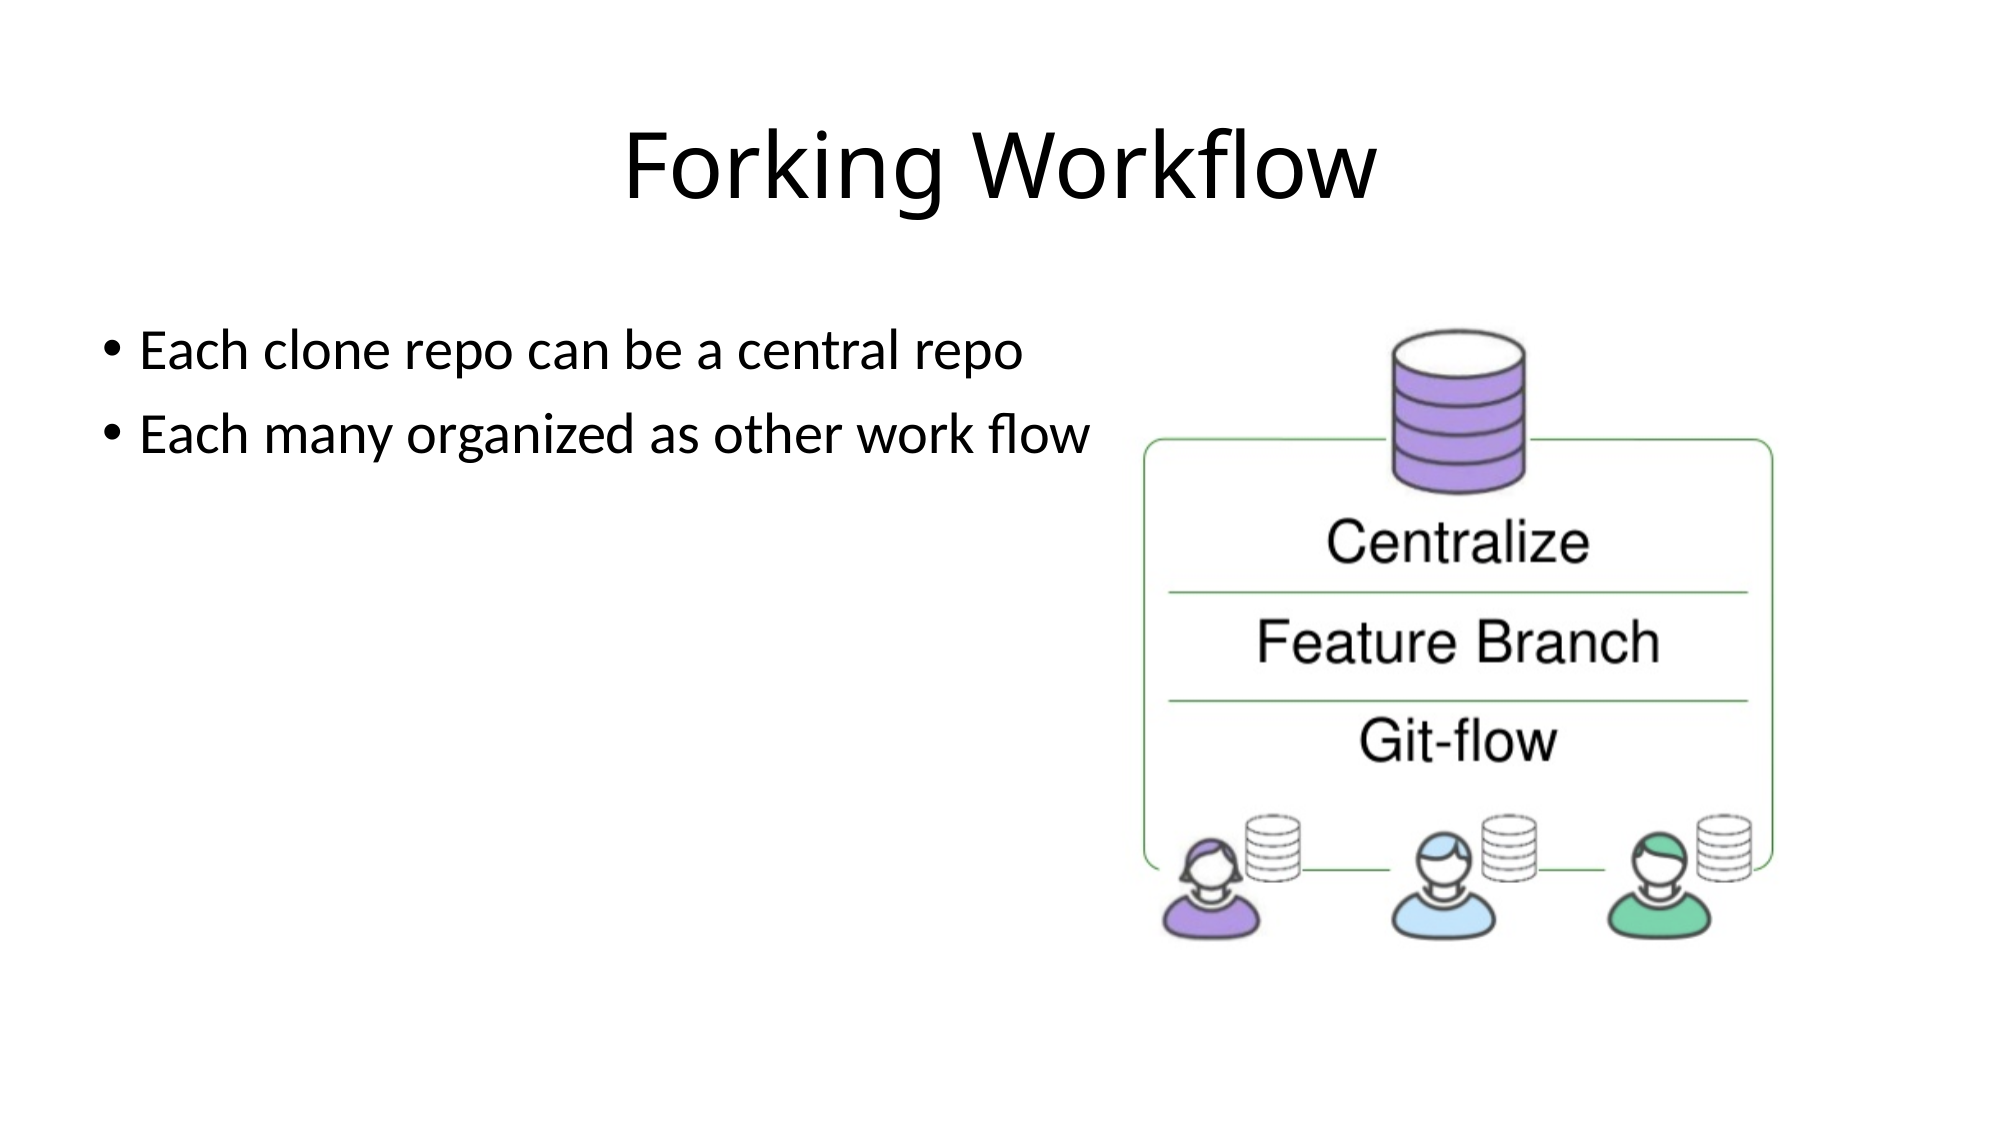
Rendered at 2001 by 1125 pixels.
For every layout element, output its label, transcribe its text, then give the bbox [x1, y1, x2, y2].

title Forking Workflow [137, 59, 1863, 278]
text_box Each clone repo can be a central repo Each many organized as other work flow [86, 311, 1812, 1026]
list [1096, 277, 1813, 992]
